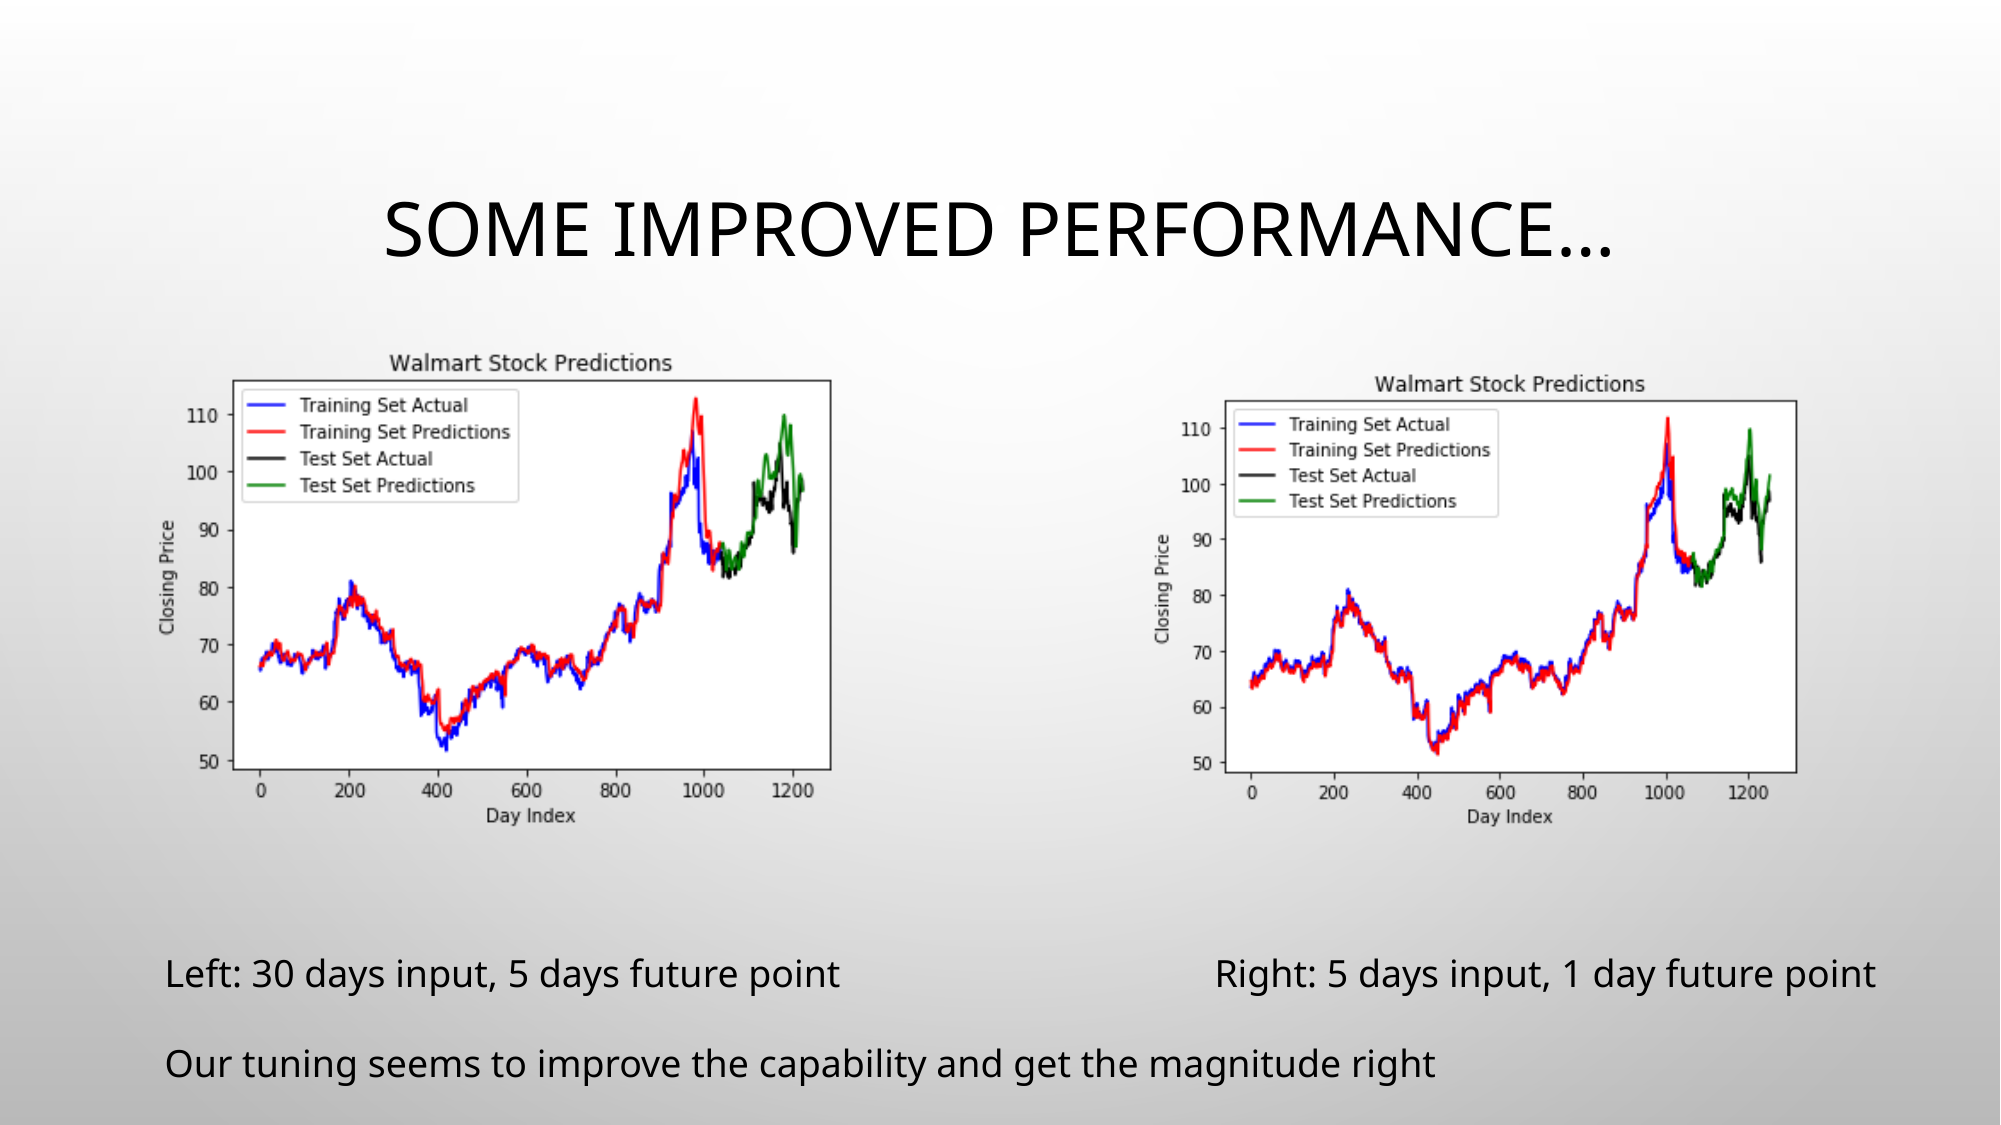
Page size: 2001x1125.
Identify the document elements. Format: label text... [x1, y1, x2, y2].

title Some improved performance… [149, 101, 1851, 364]
picture [0, 0, 2000, 1125]
text_box Left: 30 days input, 5 days future point Right: 5 days input, 1 day future point Our tuning seems to improve the capability and get the magnitude right [149, 943, 1976, 1093]
